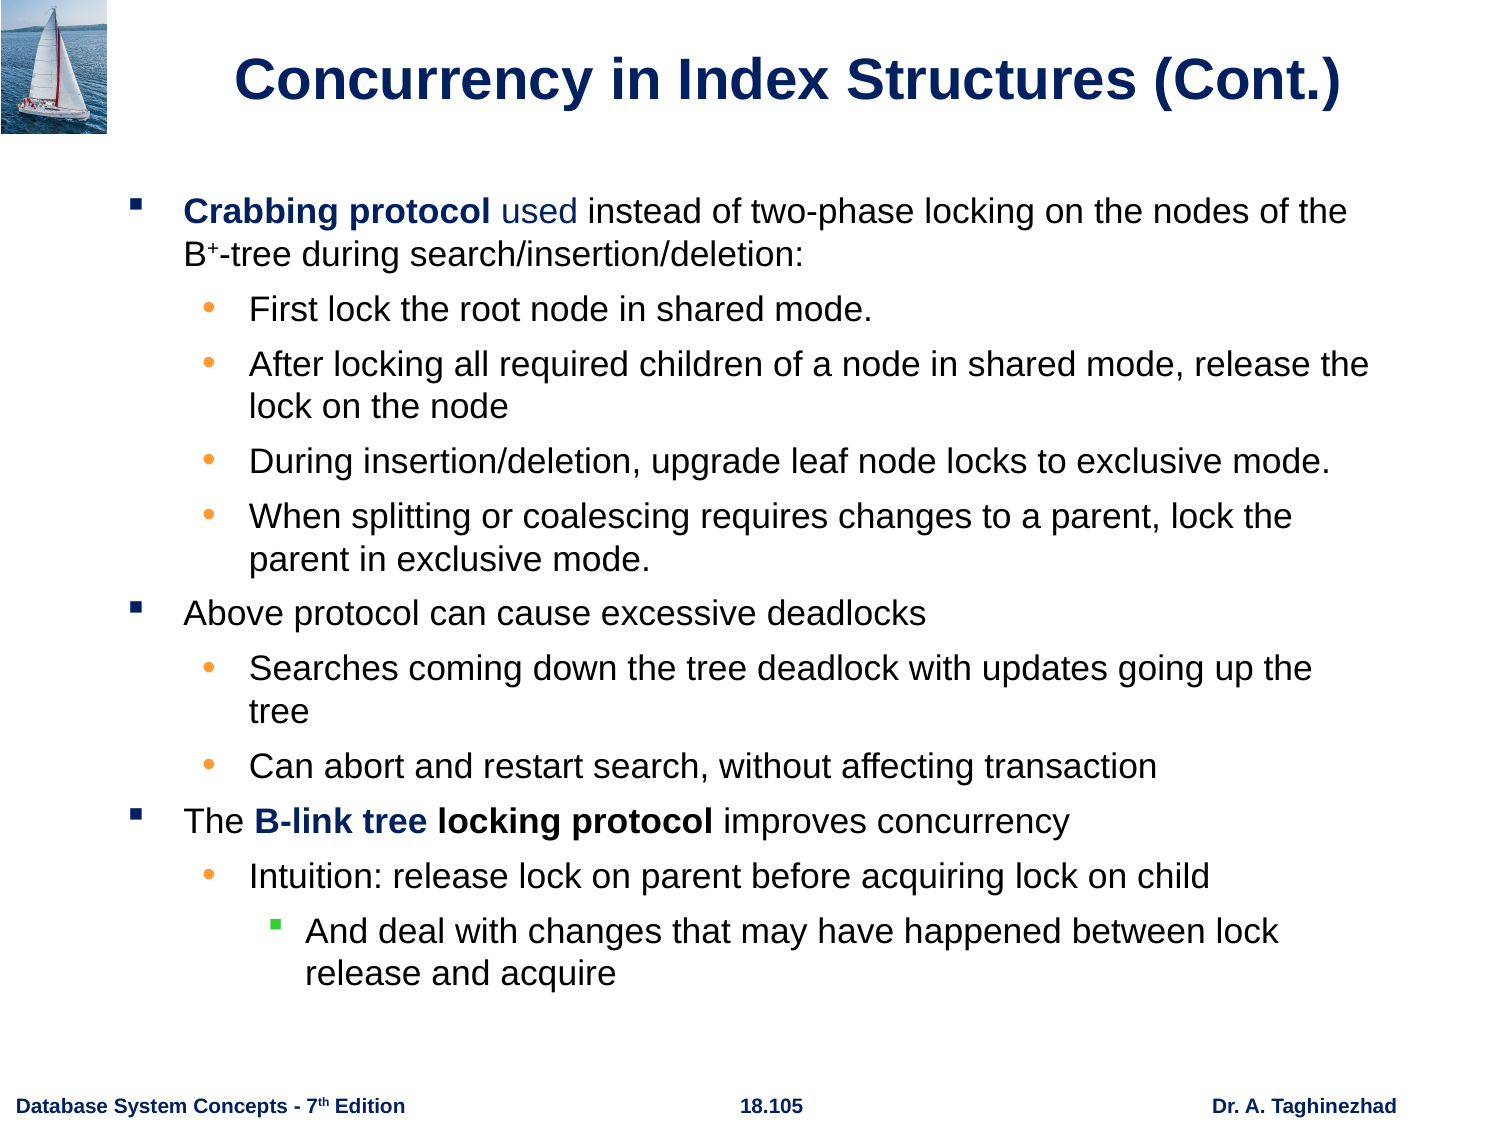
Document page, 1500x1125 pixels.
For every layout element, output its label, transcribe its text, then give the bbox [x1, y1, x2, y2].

title Concurrency in Index Structures (Cont.) [125, 18, 1452, 120]
picture [1, 0, 107, 134]
list Crabbing protocol used instead of two-phase locking on the nodes of the B+-tree during search/insertion/deletion: First lock the root node in shared mode. After locking all required children of a node in shared mode, release the lock on the node During insertion/deletion, upgrade leaf node locks to exclusive mode. When splitting or coalescing requires changes to a parent, lock the parent in exclusive mode. Above protocol can cause excessive deadlocks Searches coming down the tree deadlock with updates going up the tree Can abort and restart search, without affecting transaction The B-link tree locking protocol improves concurrency Intuition: release lock on parent before acquiring lock on child And deal with changes that may have happened between lock release and acquire [112, 180, 1393, 1062]
